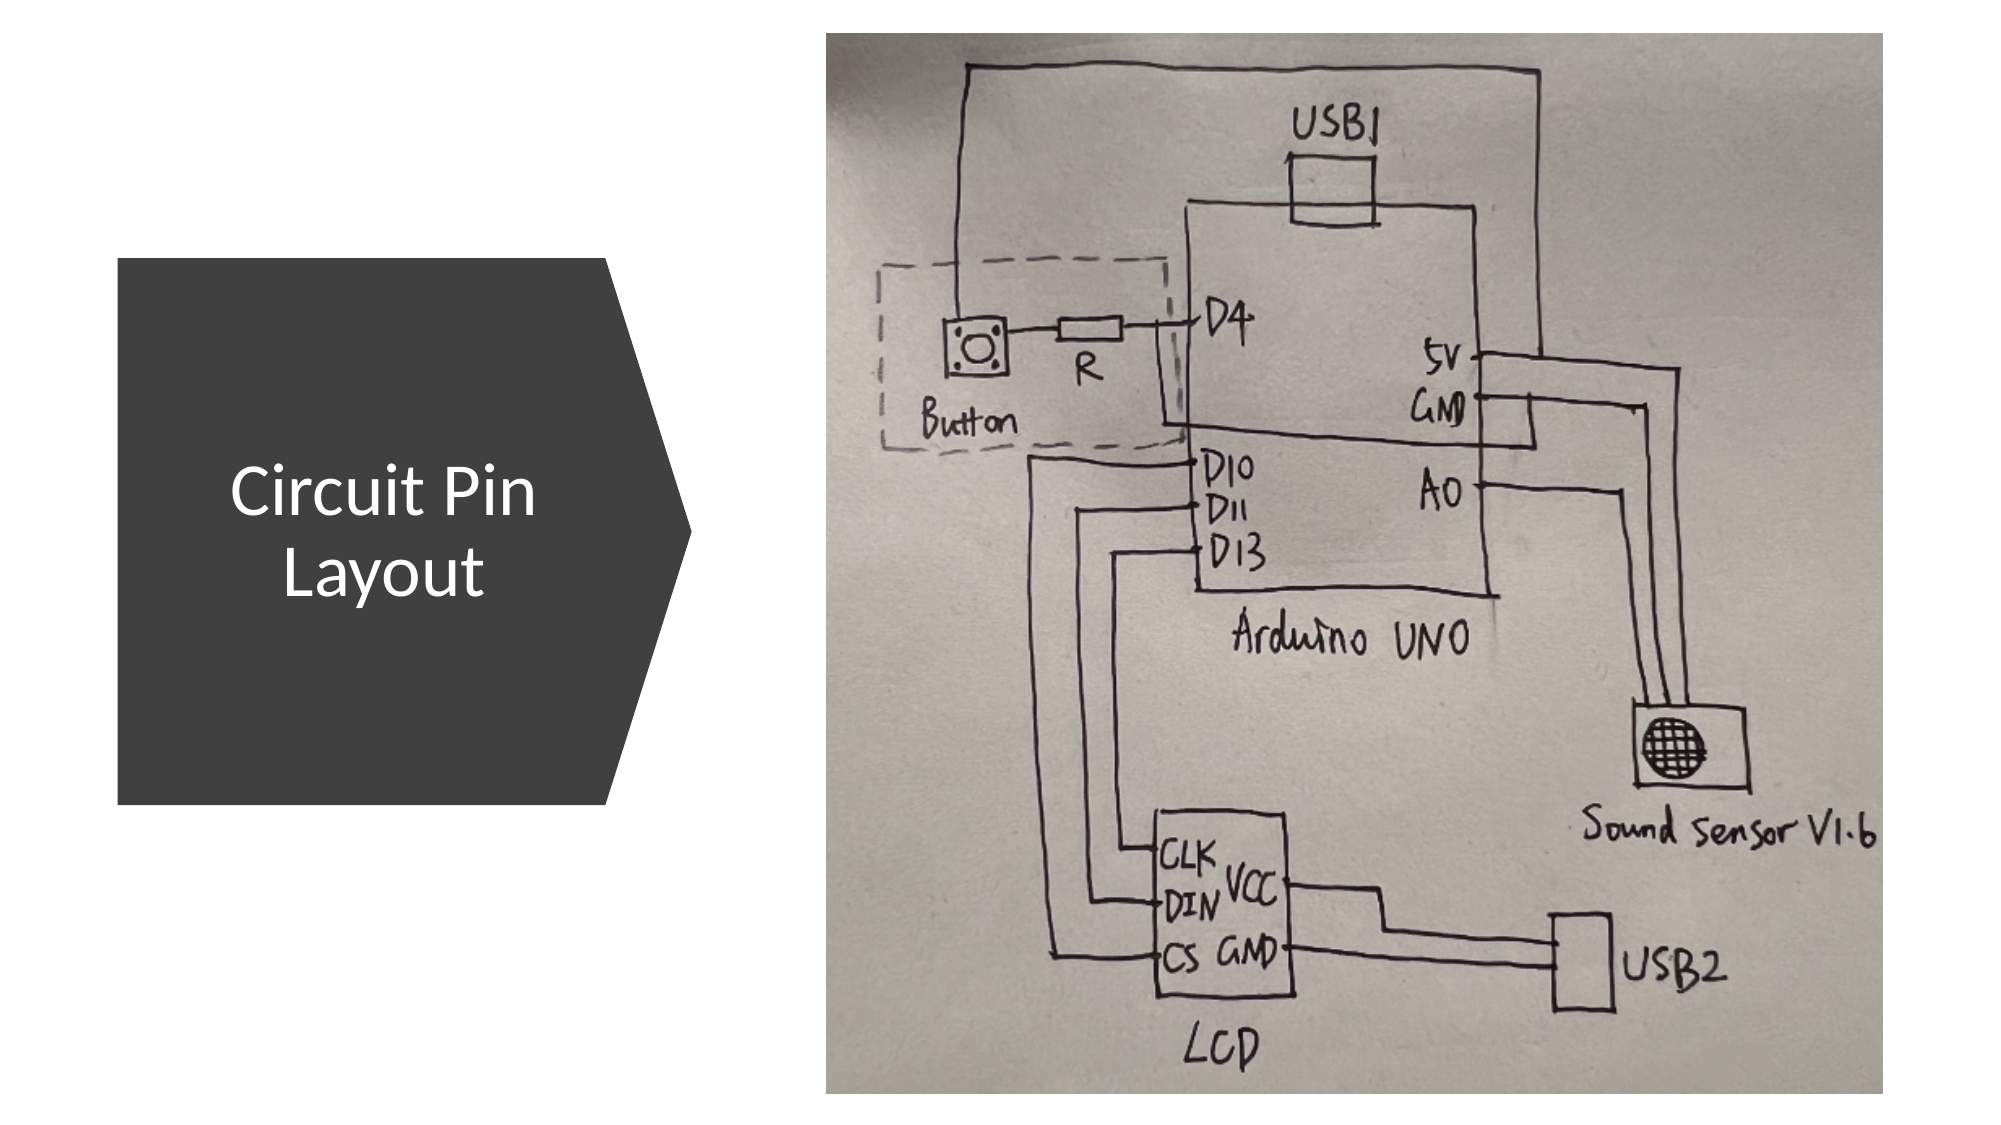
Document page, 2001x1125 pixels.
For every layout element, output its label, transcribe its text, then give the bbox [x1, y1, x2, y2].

title Circuit Pin Layout [168, 322, 601, 741]
picture [826, 33, 1883, 1094]
text_box [116, 257, 693, 807]
